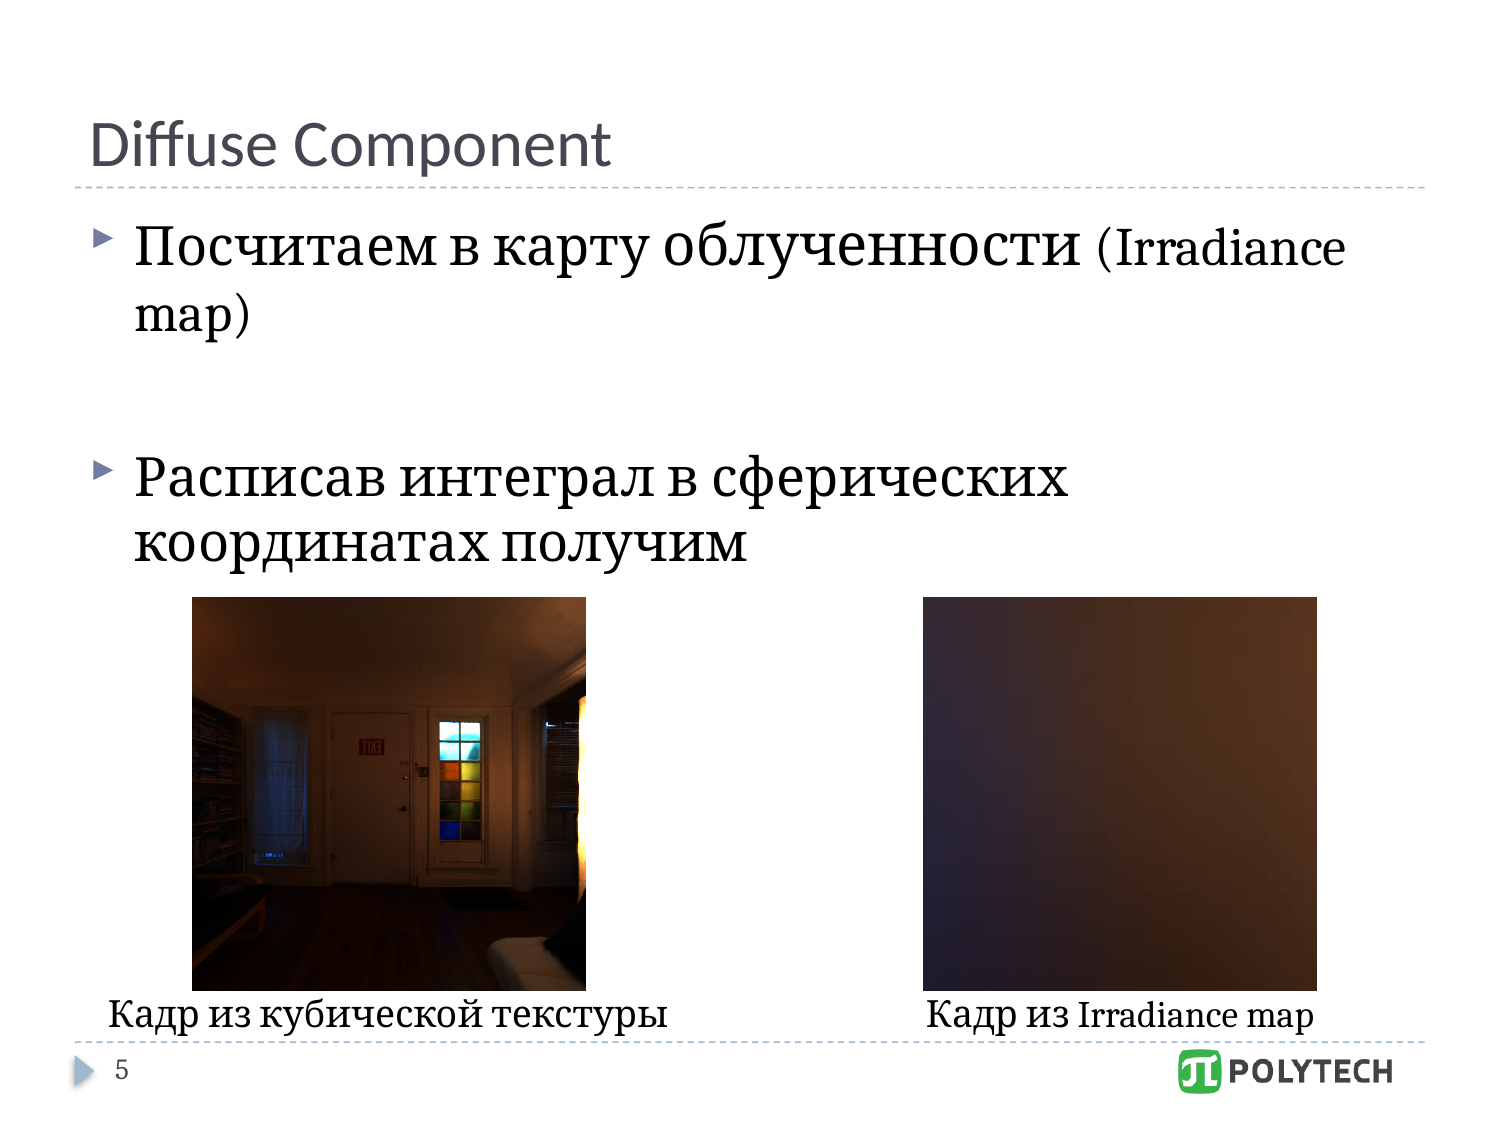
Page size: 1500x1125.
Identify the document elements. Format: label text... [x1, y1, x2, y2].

text_box Кадр из Irradiance map [910, 982, 1330, 1042]
picture [923, 597, 1317, 992]
picture [191, 597, 586, 992]
picture [1166, 1039, 1403, 1103]
text_box Кадр из кубической текстуры [93, 982, 684, 1042]
title Diffuse Component [75, 24, 1425, 188]
slide_number 5 [100, 1042, 426, 1103]
